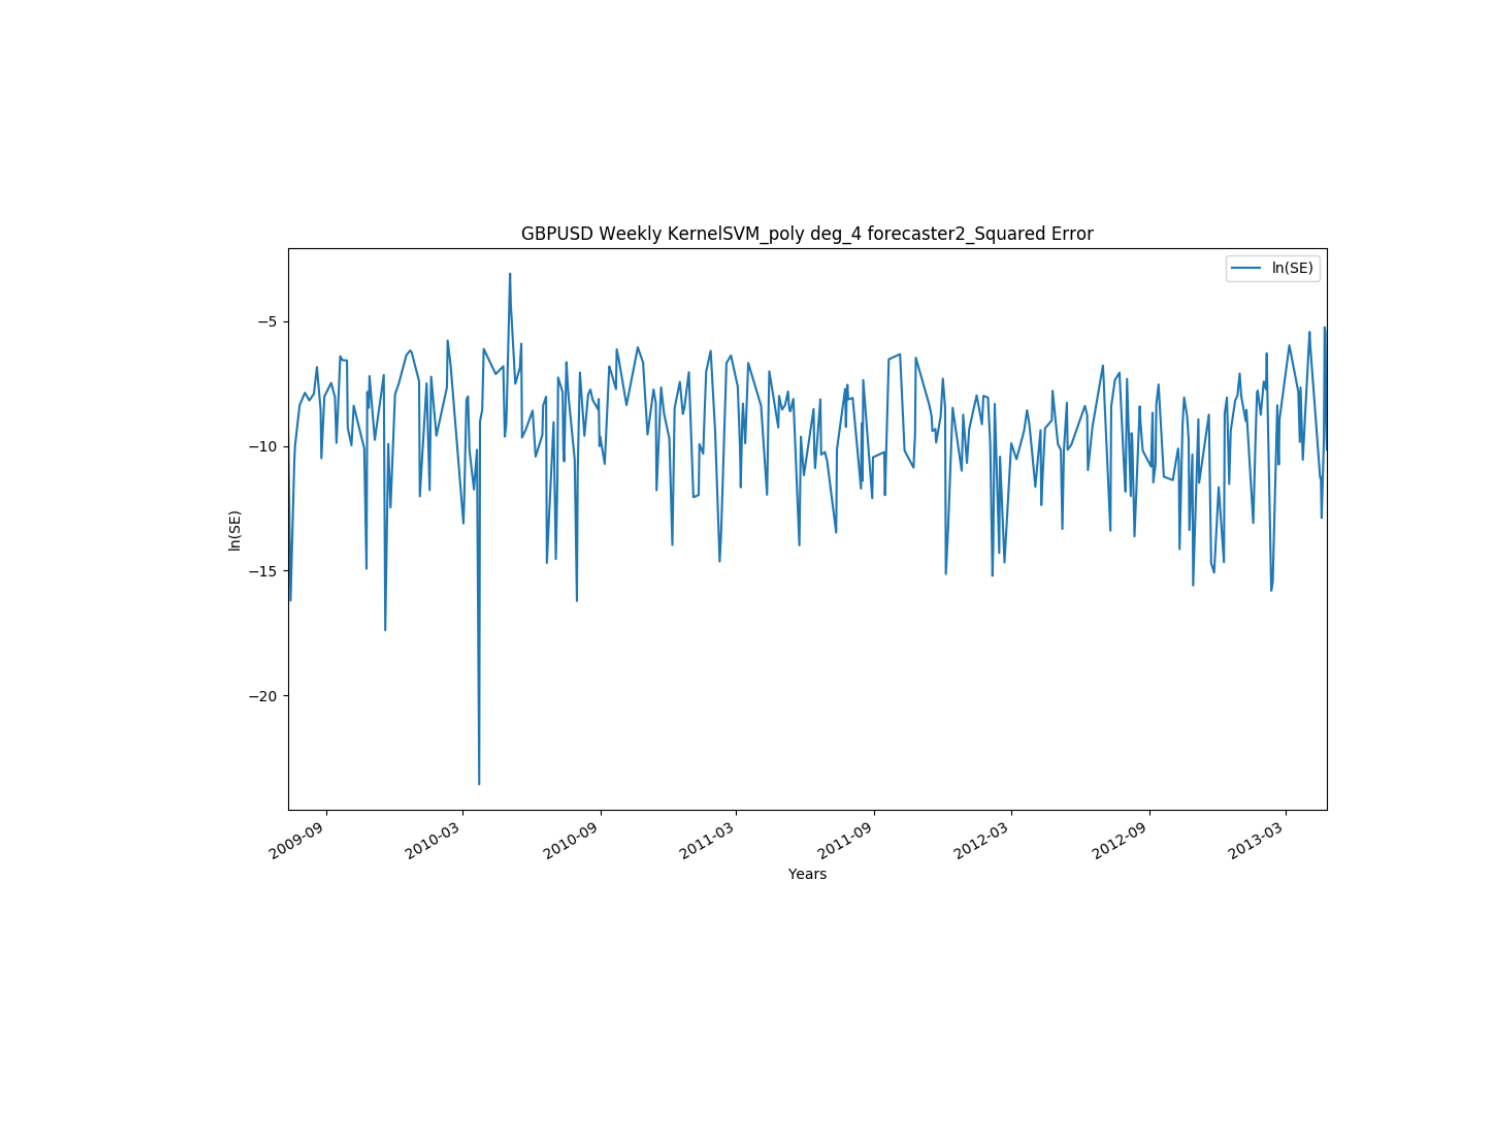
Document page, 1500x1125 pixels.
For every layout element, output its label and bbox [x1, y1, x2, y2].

picture [119, 149, 1461, 976]
